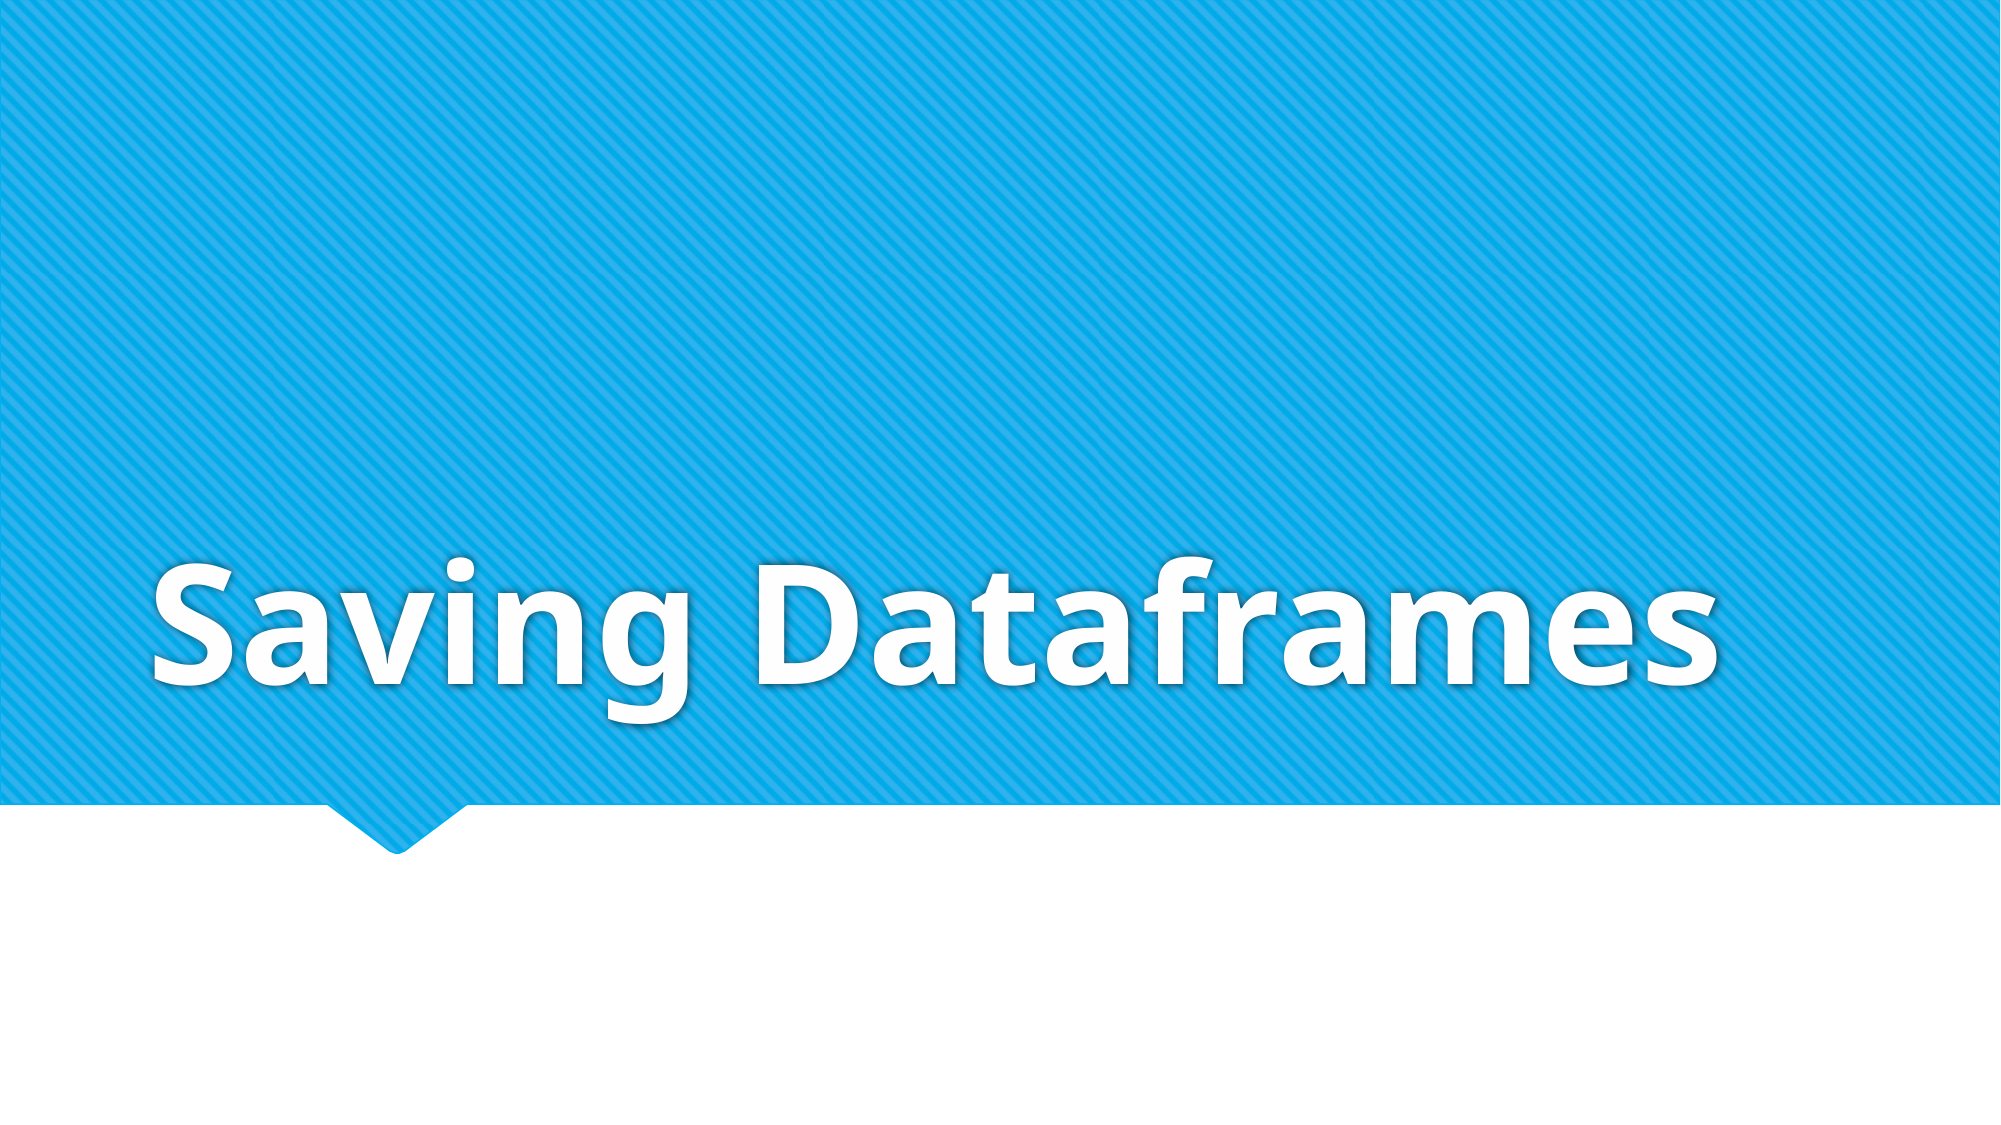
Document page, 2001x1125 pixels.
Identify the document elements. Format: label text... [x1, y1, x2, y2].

title Saving Dataframes [132, 237, 1868, 726]
